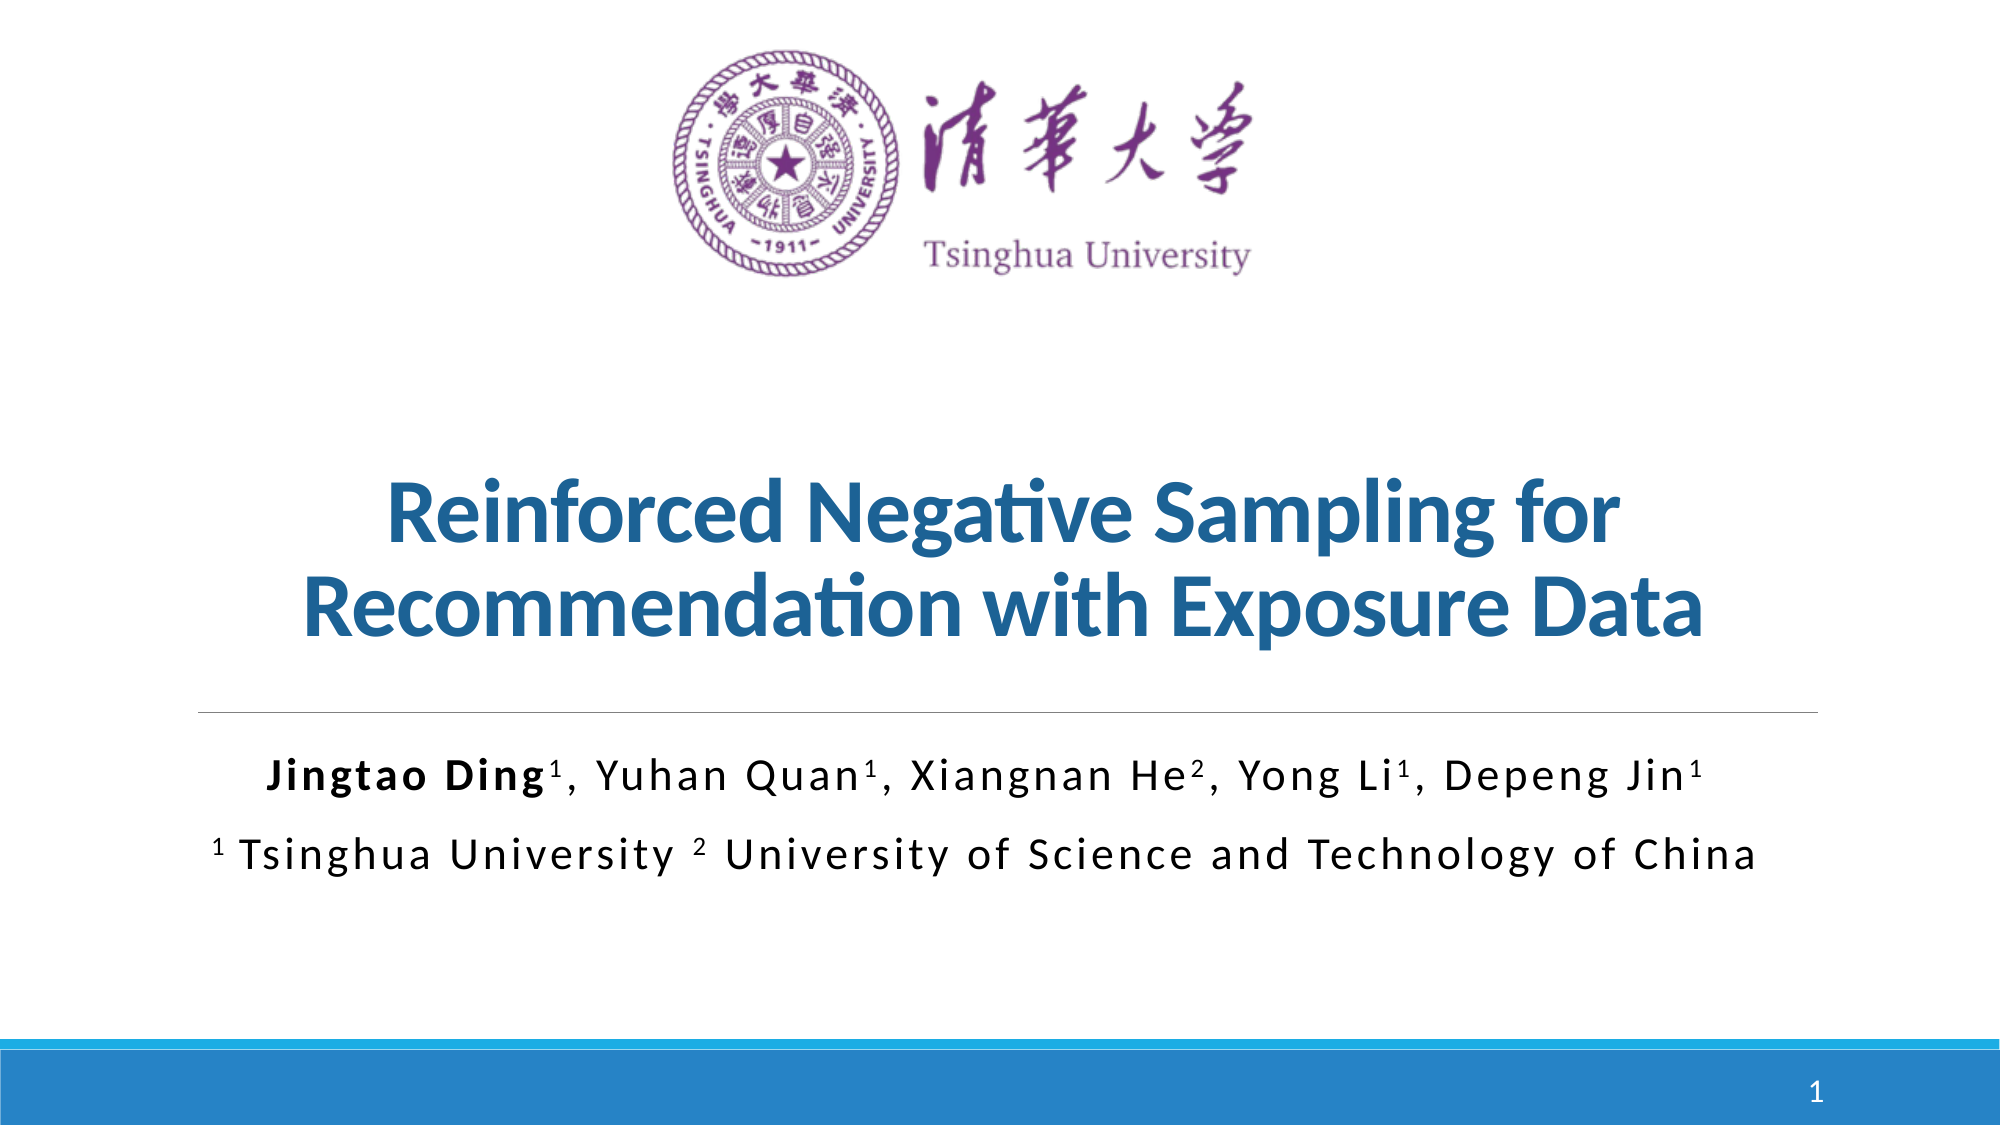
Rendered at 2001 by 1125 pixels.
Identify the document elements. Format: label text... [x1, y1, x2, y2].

title Reinforced Negative Sampling for Recommendation with Exposure Data [135, 224, 1873, 663]
slide_number 1 [1624, 1059, 1840, 1120]
subtitle Jingtao Ding1, Yuhan Quan1, Xiangnan He2, Yong Li1, Depeng Jin1 1 Tsinghua University 2 University of Science and Technology of China [129, 743, 1840, 941]
picture [670, 45, 1260, 283]
